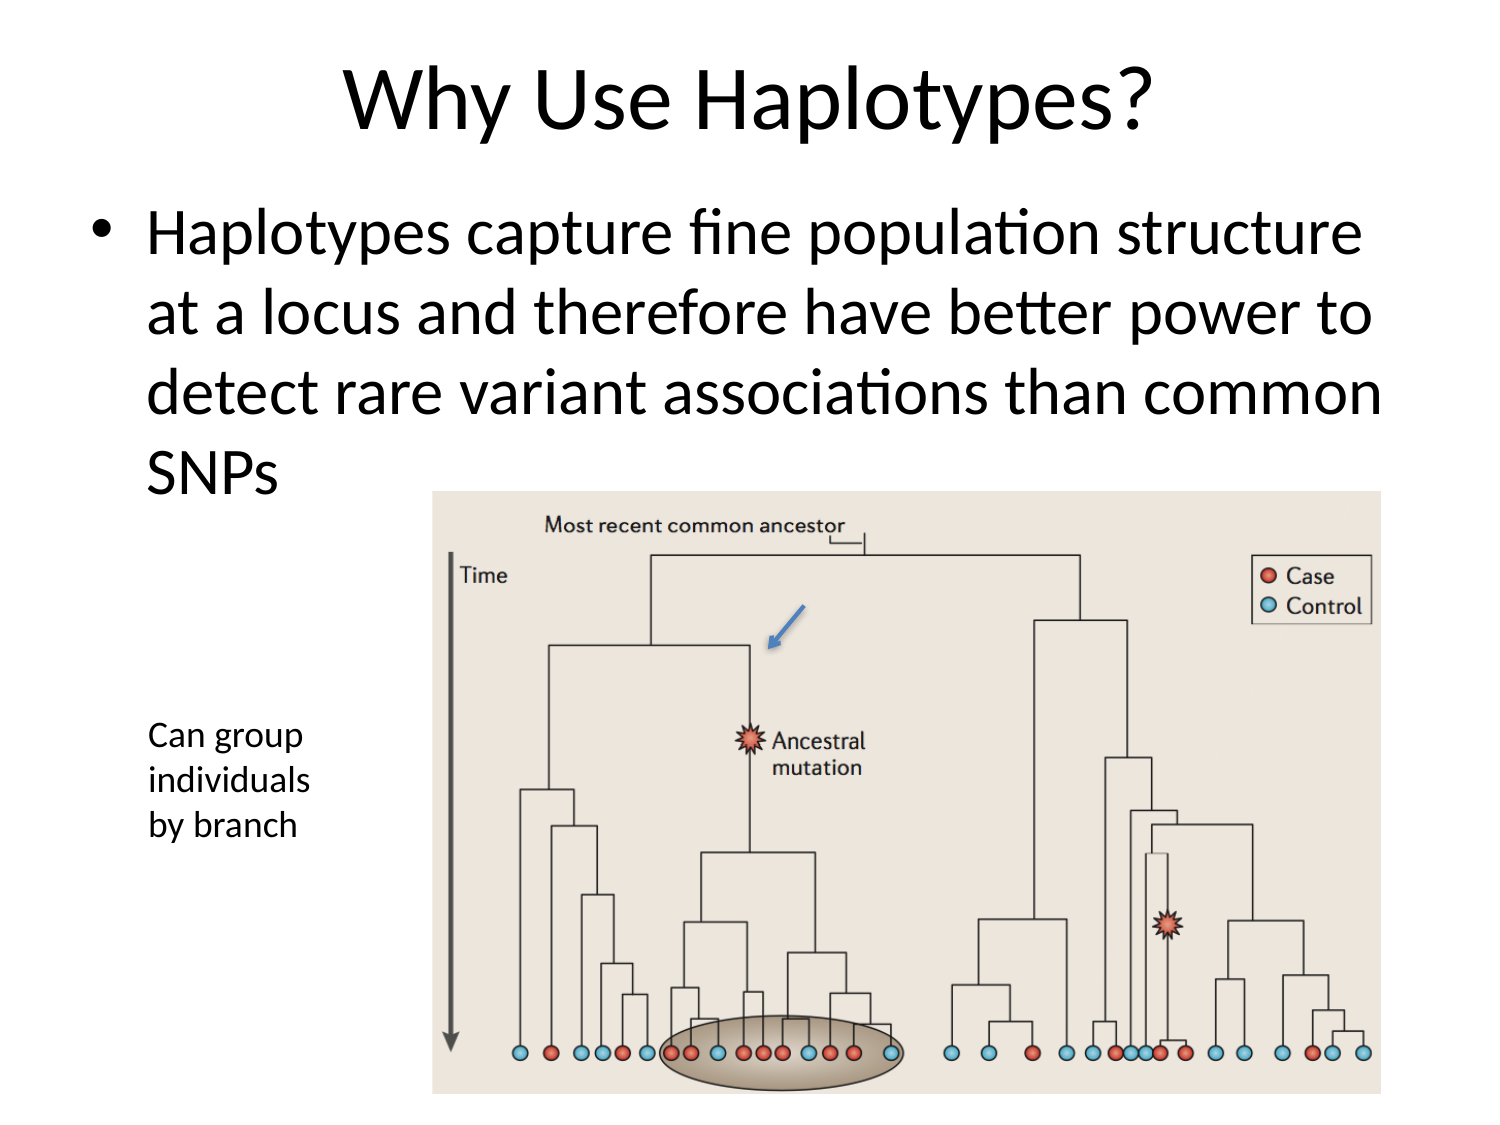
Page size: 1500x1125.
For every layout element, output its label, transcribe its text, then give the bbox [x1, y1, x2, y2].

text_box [767, 605, 805, 650]
title Why Use Haplotypes? [75, 0, 1425, 180]
list Haplotypes capture fine population structure at a locus and therefore have better power to detect rare variant associations than common SNPs [75, 180, 1425, 923]
text_box Can group individuals by branch [133, 702, 328, 853]
picture [432, 491, 1381, 1094]
